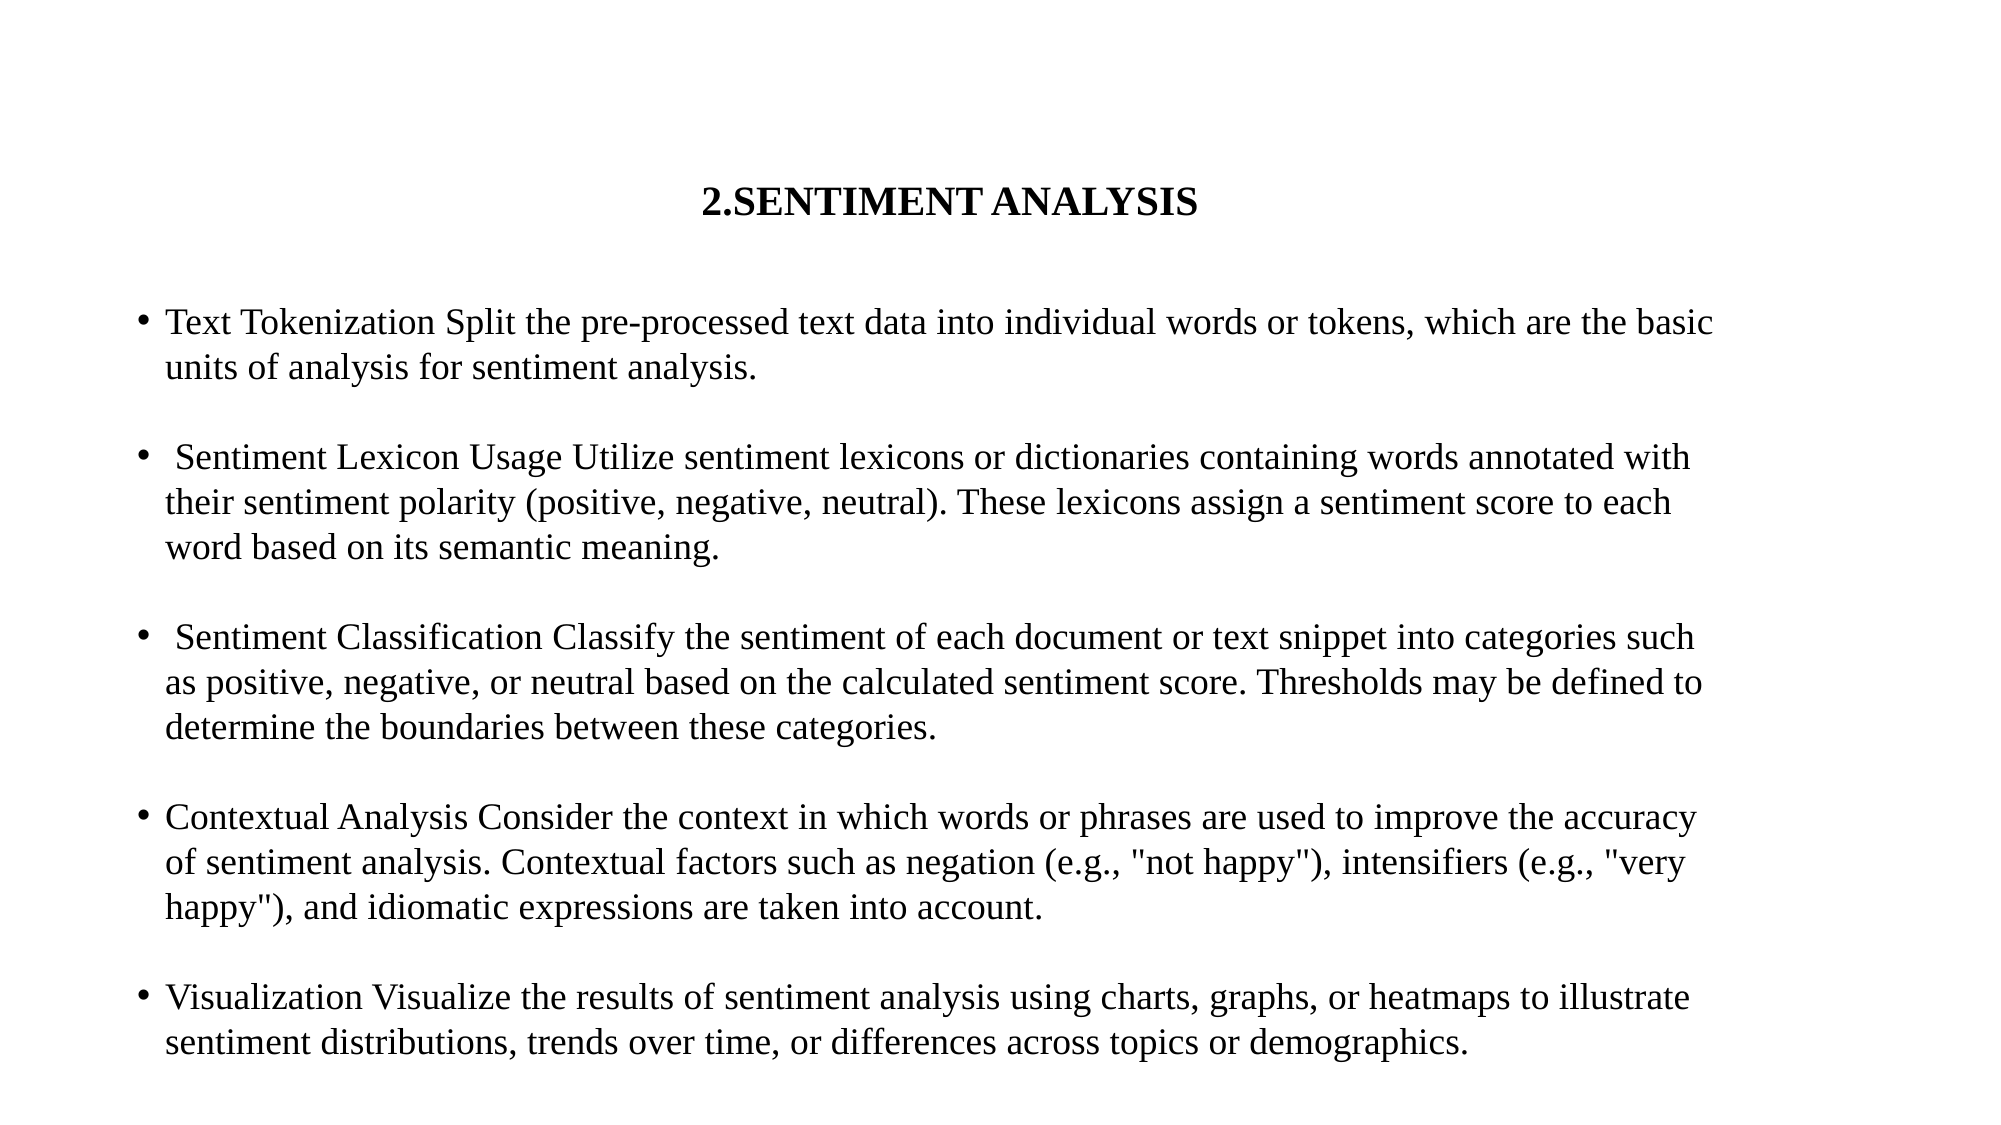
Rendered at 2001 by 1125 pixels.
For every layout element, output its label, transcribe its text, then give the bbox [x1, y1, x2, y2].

text_box Text Tokenization Split the pre-processed text data into individual words or tokens, which are the basic units of analysis for sentiment analysis. Sentiment Lexicon Usage Utilize sentiment lexicons or dictionaries containing words annotated with their sentiment polarity (positive, negative, neutral). These lexicons assign a sentiment score to each word based on its semantic meaning. Sentiment Classification Classify the sentiment of each document or text snippet into categories such as positive, negative, or neutral based on the calculated sentiment score. Thresholds may be defined to determine the boundaries between these categories. Contextual Analysis Consider the context in which words or phrases are used to improve the accuracy of sentiment analysis. Contextual factors such as negation (e.g., "not happy"), intensifiers (e.g., "very happy"), and idiomatic expressions are taken into account. Visualization Visualize the results of sentiment analysis using charts, graphs, or heatmaps to illustrate sentiment distributions, trends over time, or differences across topics or demographics. [122, 199, 1736, 1125]
text_box 2.SENTIMENT ANALYSIS [450, 166, 1450, 232]
